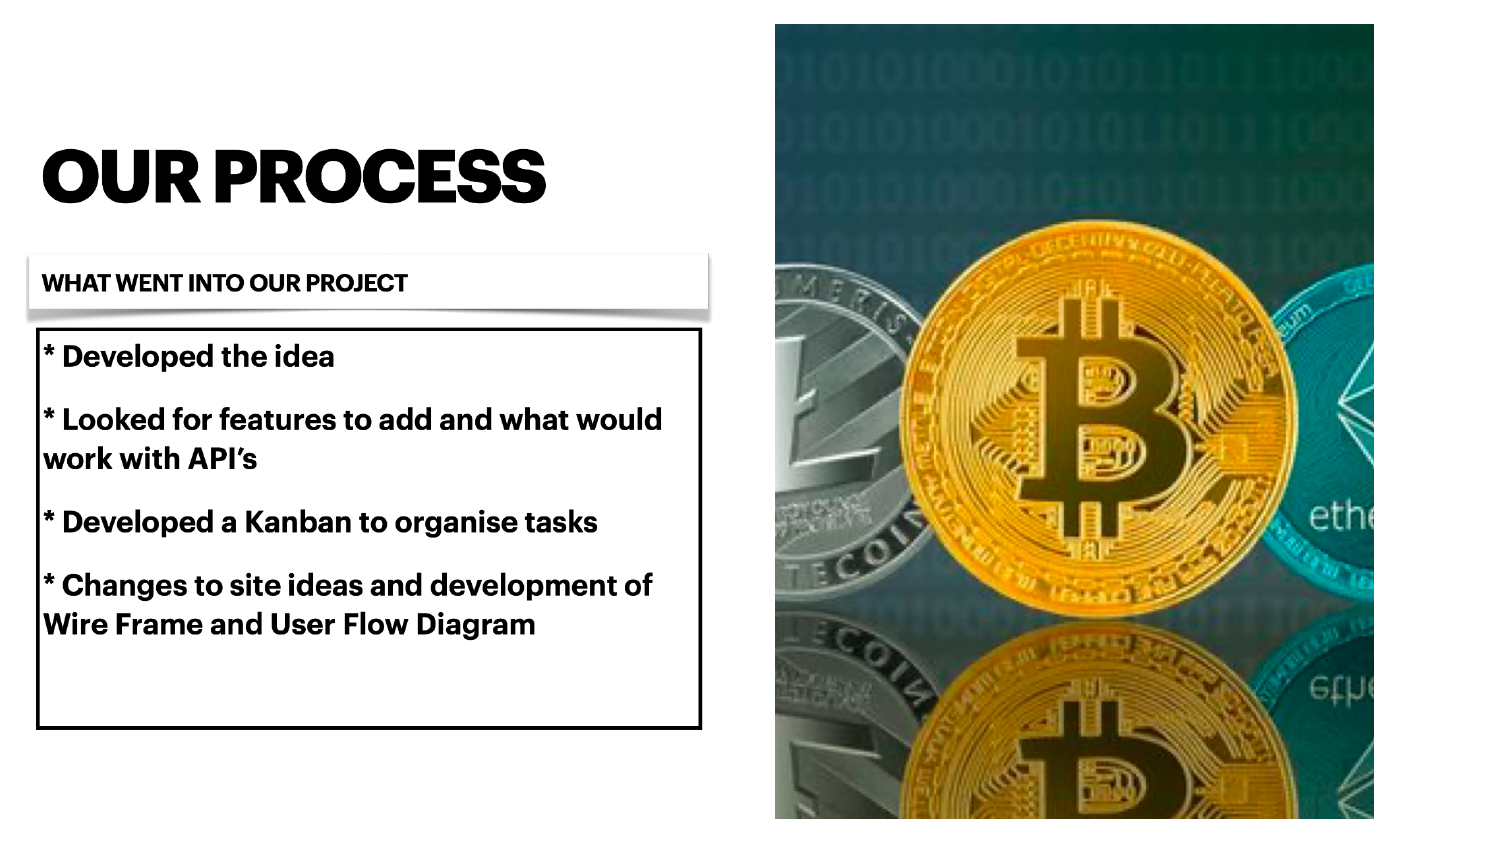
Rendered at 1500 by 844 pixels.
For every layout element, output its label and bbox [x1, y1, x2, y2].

picture [24, 24, 1375, 819]
